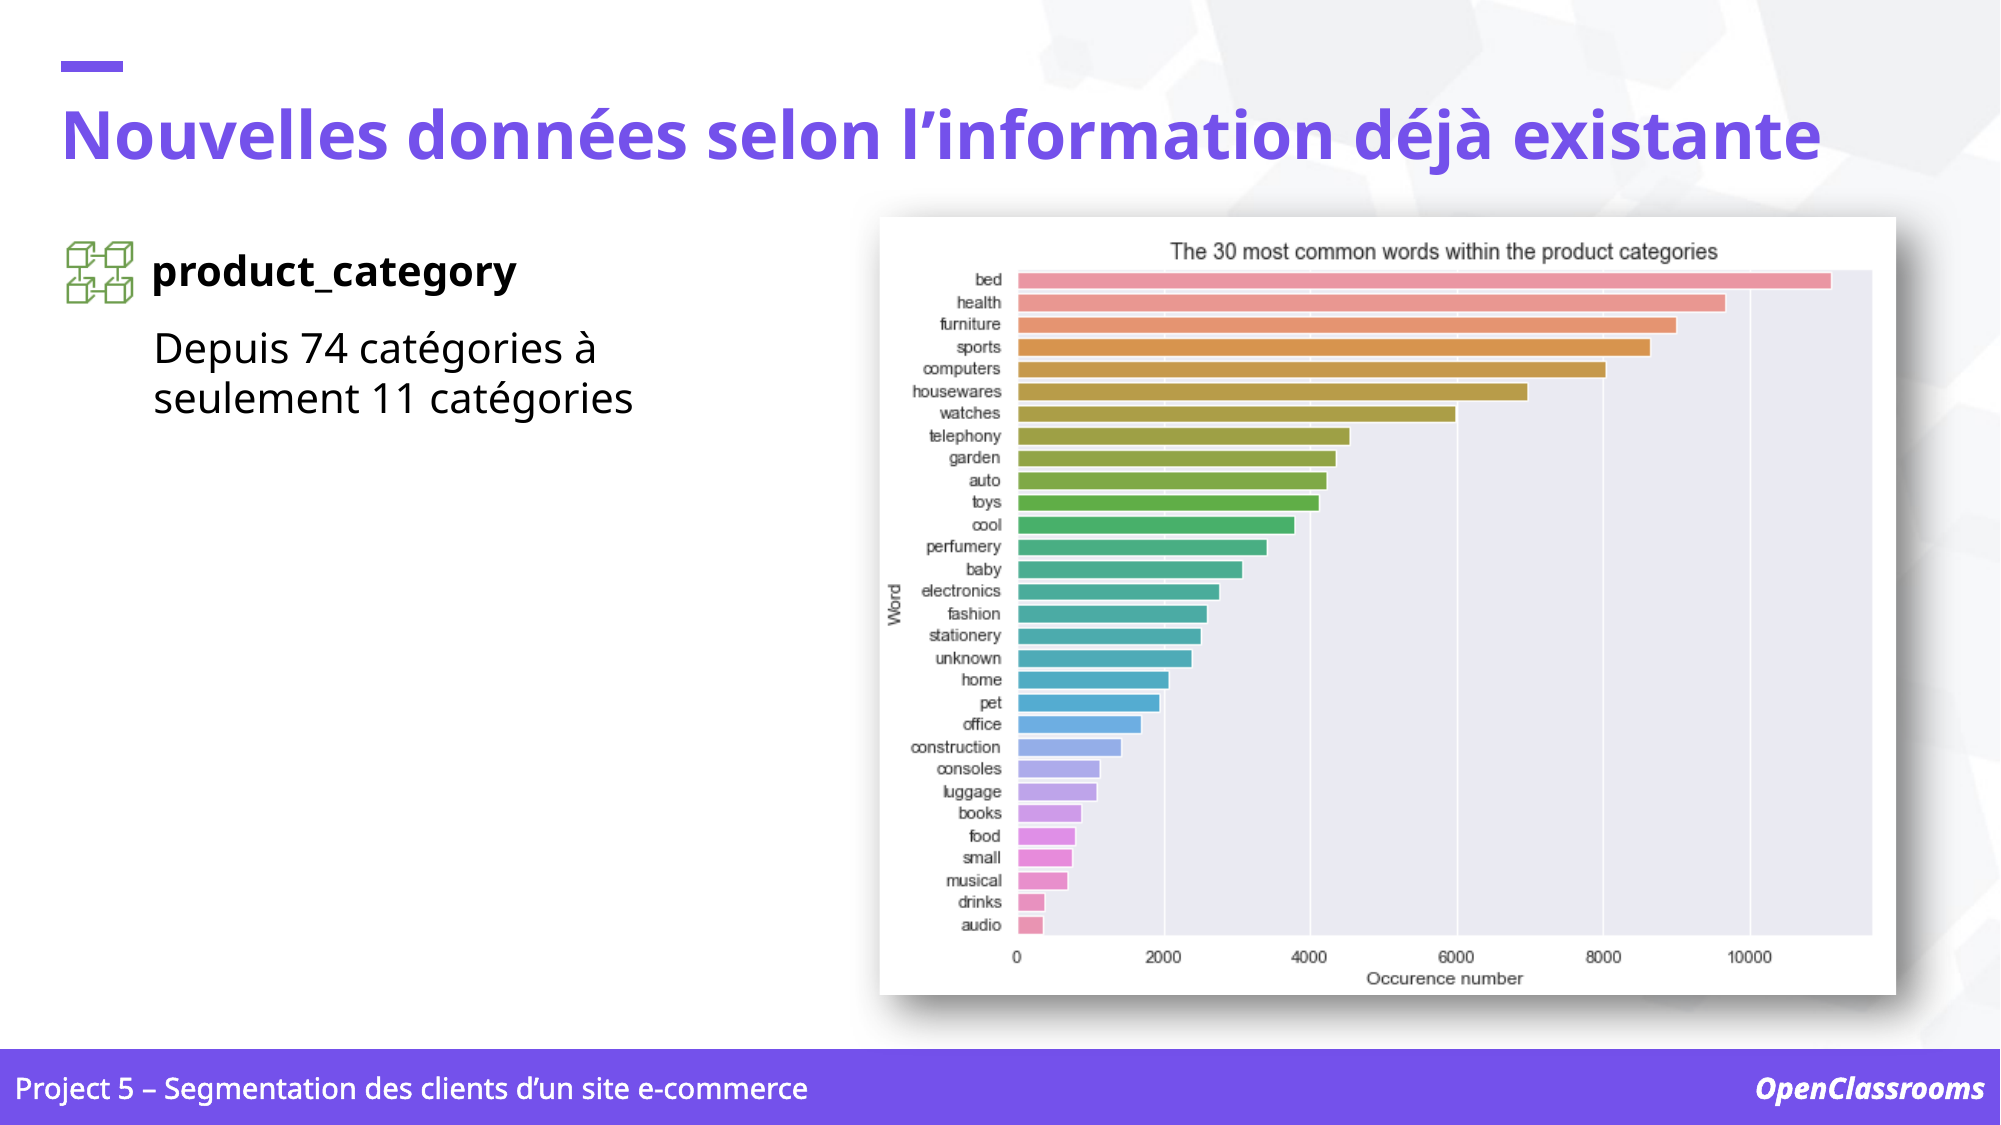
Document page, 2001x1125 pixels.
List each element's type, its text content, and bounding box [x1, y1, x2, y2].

text_box OpenClassrooms [1729, 1062, 2000, 1112]
text_box product_category [138, 237, 616, 303]
text_box Nouvelles données selon l’information déjà existante [45, 70, 1863, 206]
text_box Depuis 74 catégories à seulement 11 catégories [138, 314, 748, 430]
text_box [61, 61, 123, 70]
picture [0, 0, 2001, 1125]
text_box Project 5 – Segmentation des clients d’un site e-commerce [0, 1062, 1474, 1112]
text_box [0, 1049, 2000, 1125]
